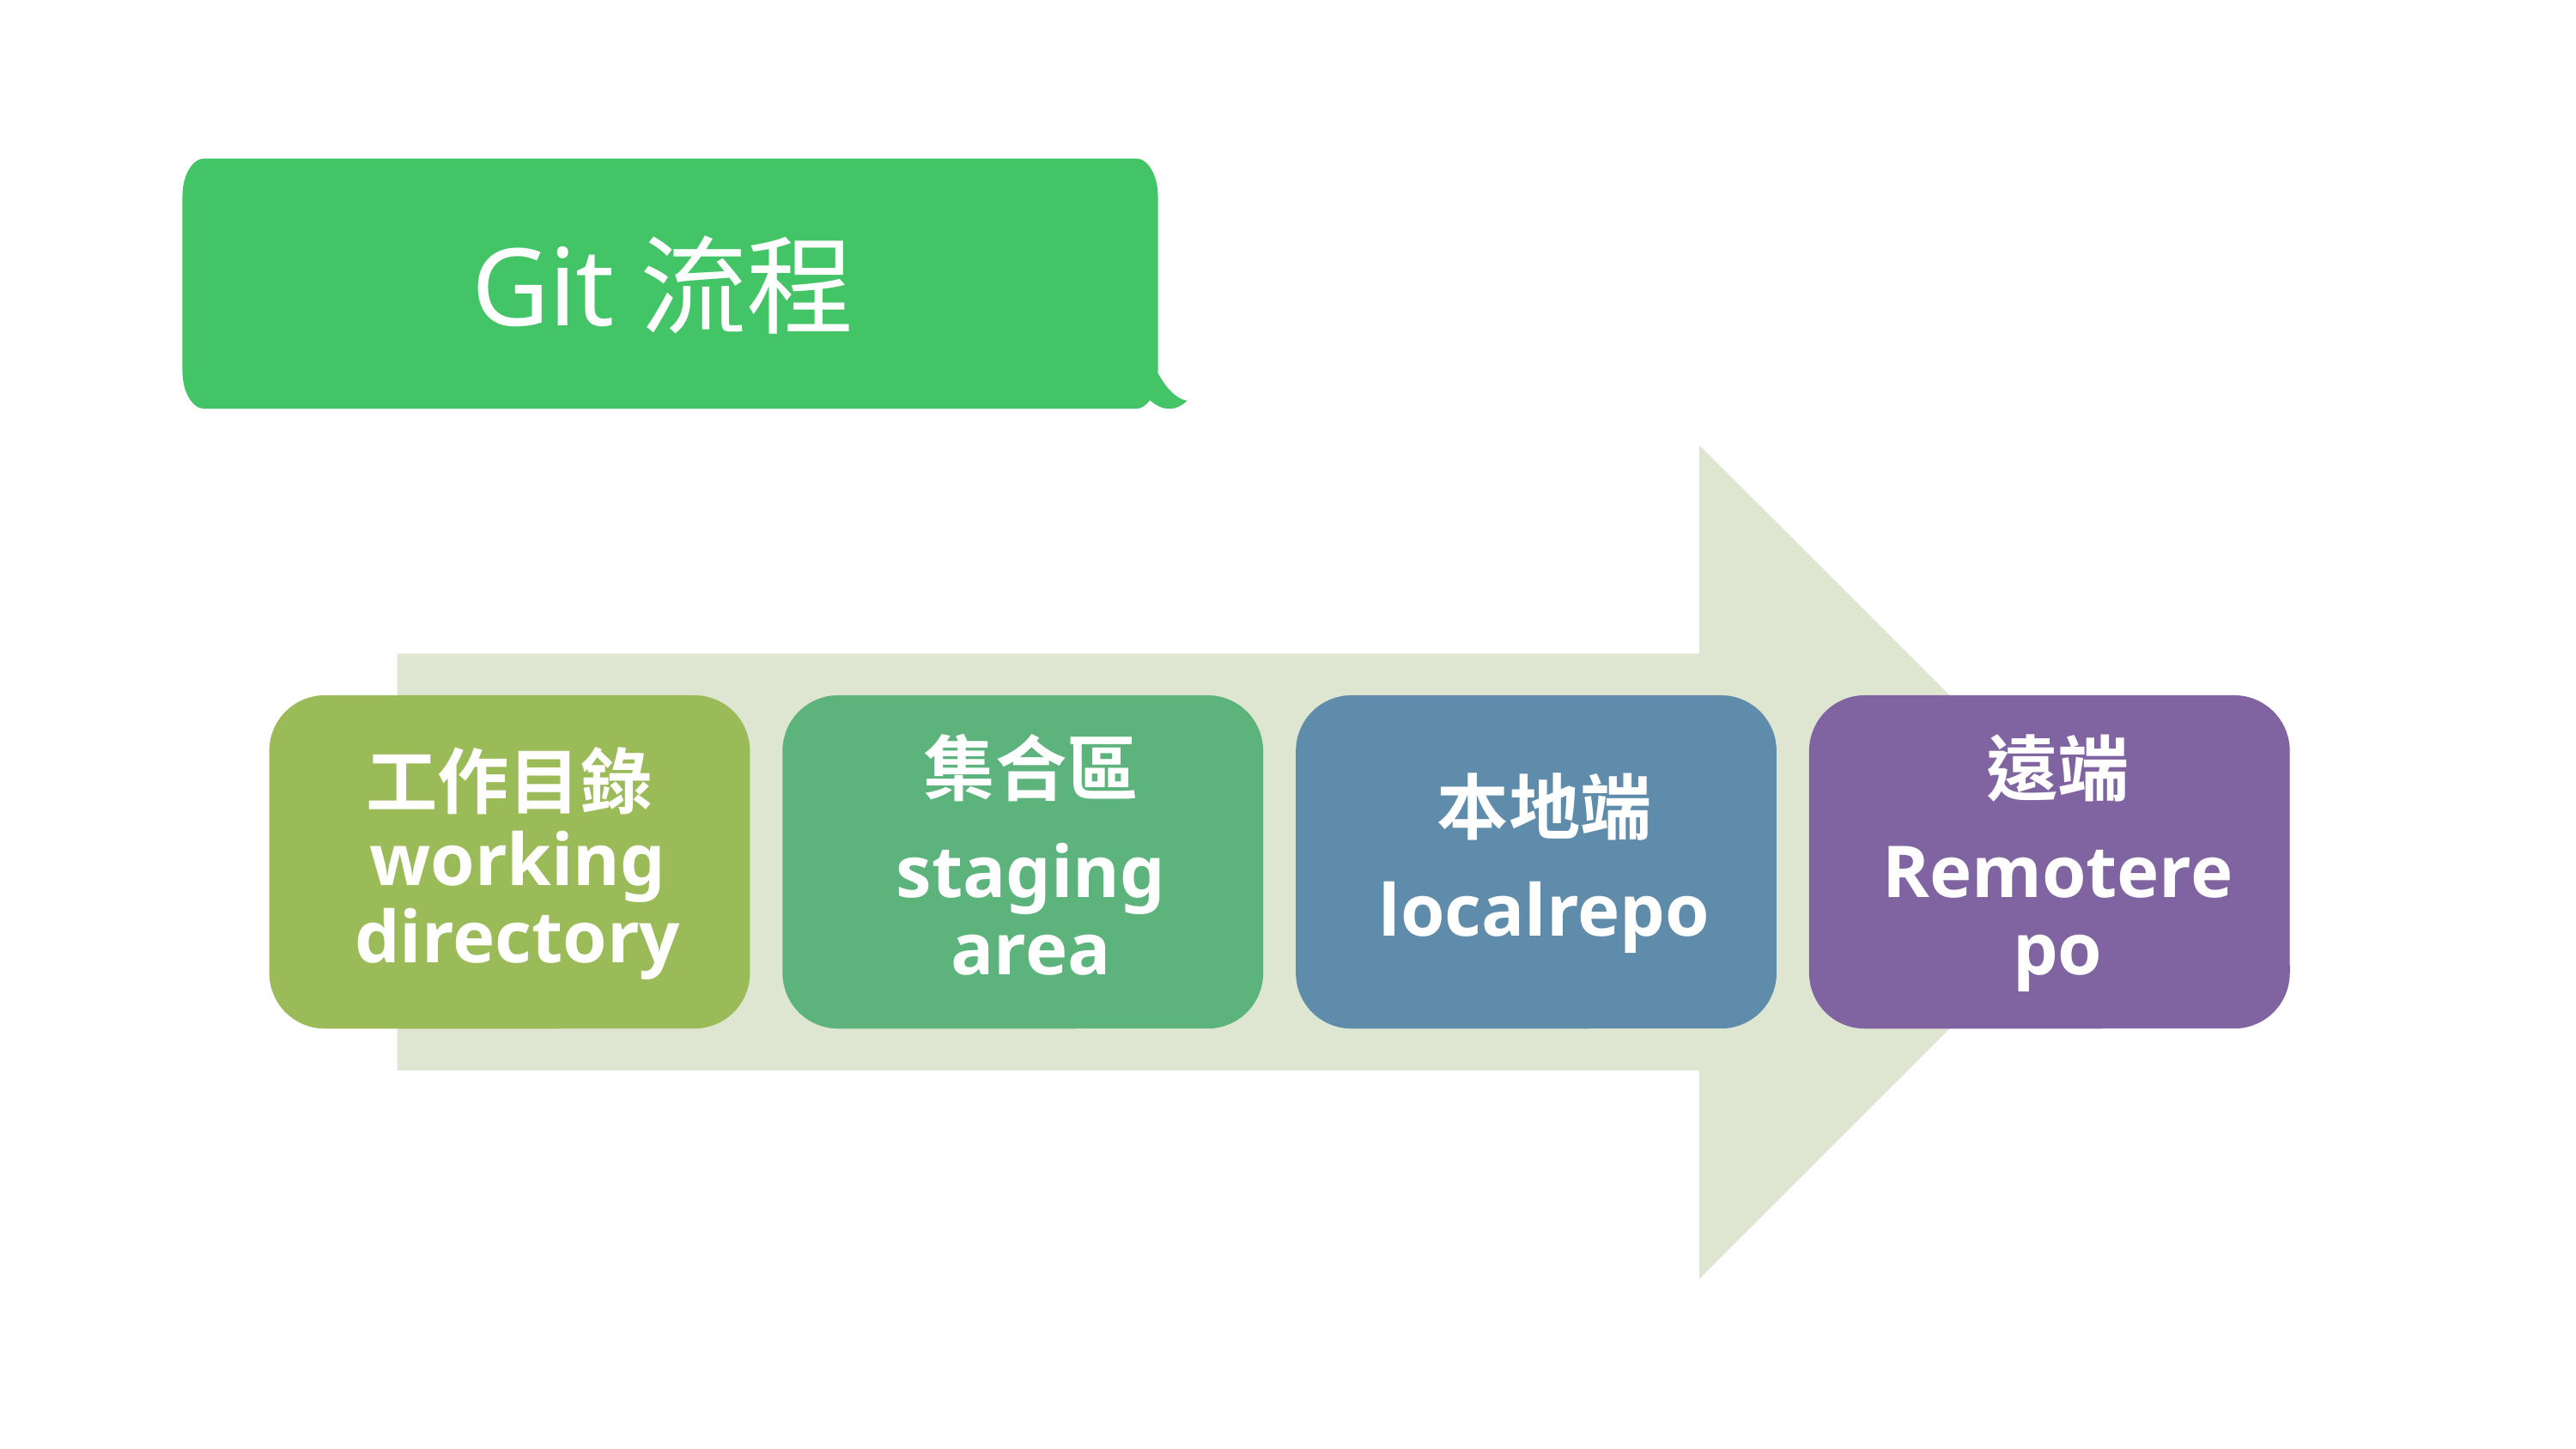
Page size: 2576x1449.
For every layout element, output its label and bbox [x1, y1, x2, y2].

text_box [182, 158, 1188, 409]
text_box [268, 445, 2292, 1279]
